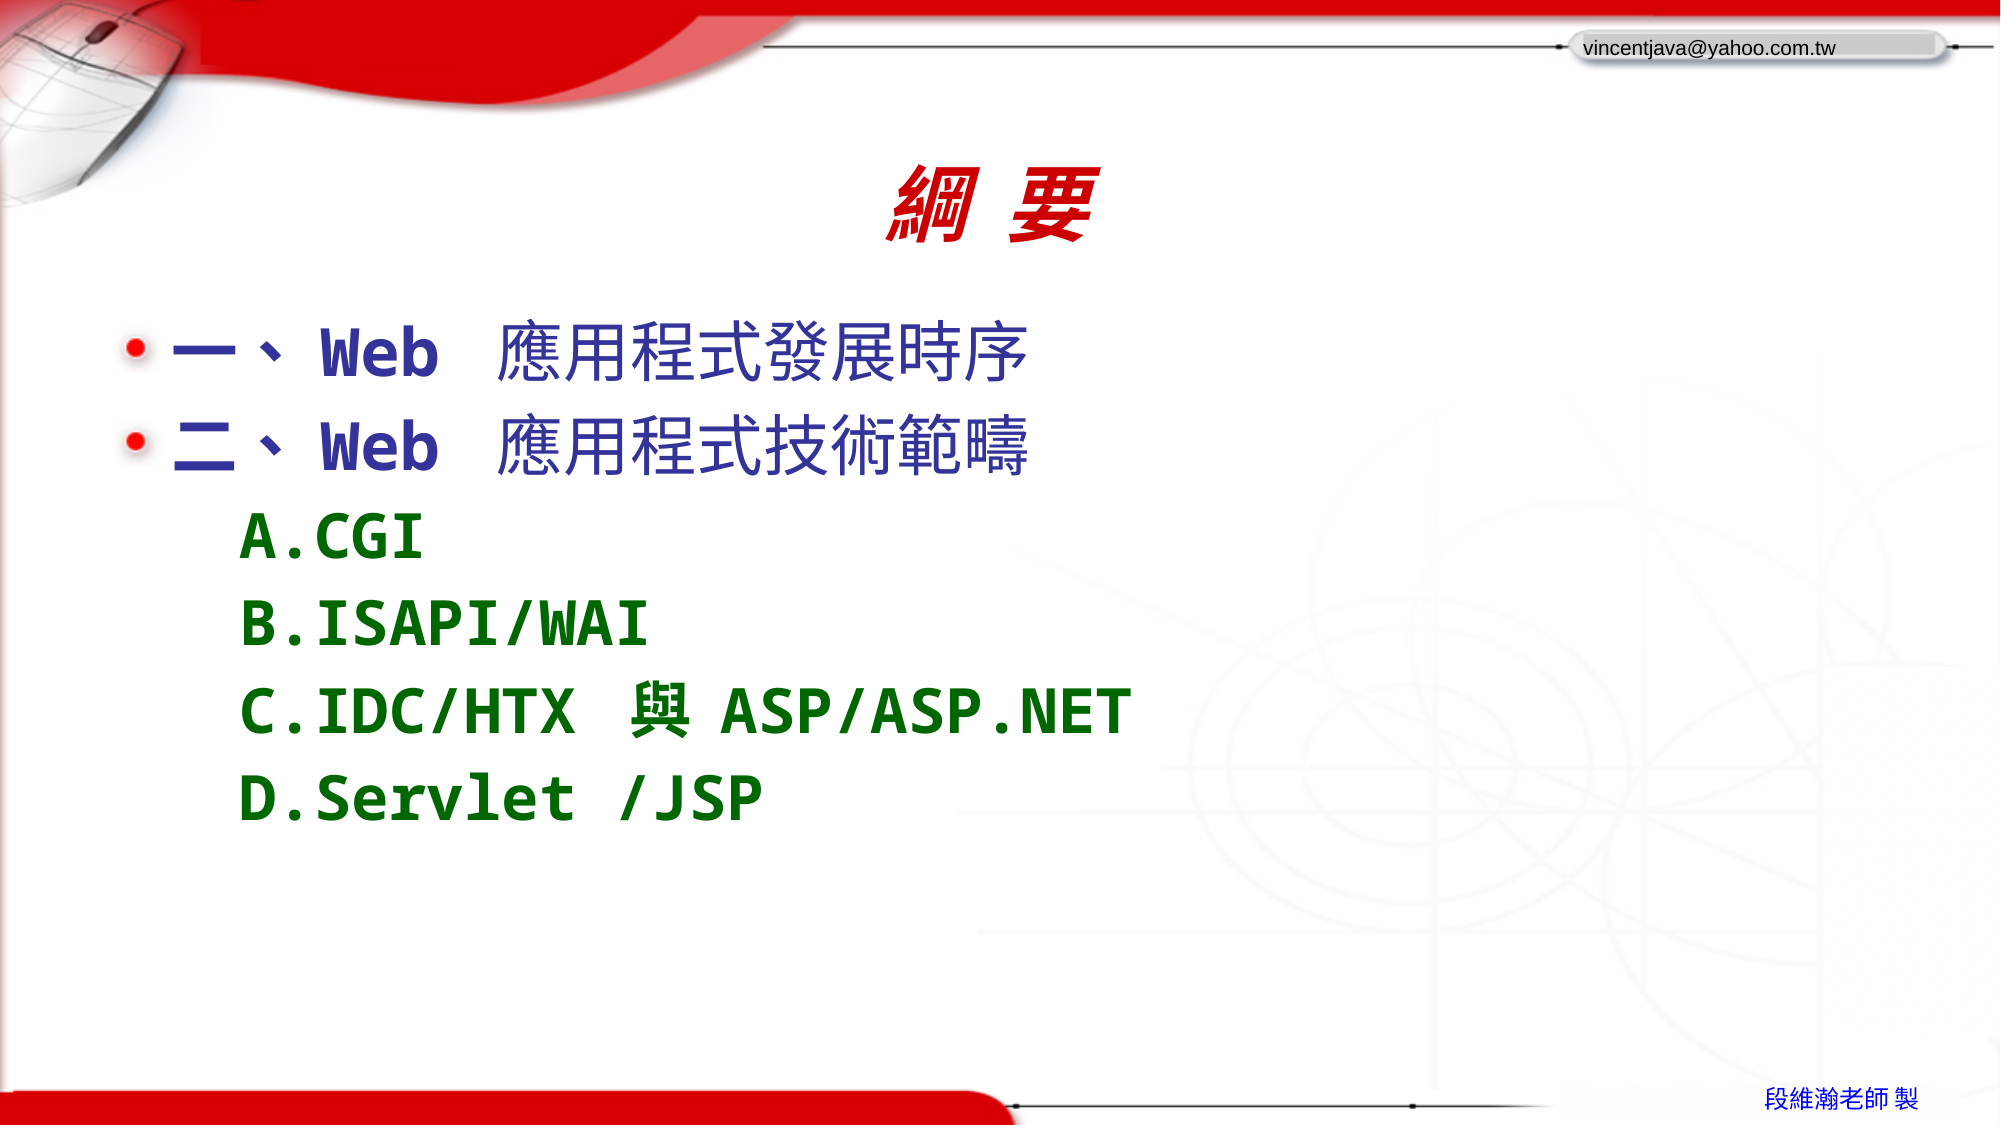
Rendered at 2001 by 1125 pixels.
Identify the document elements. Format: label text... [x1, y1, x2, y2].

list 一、Web 應用程式發展時序 二、Web 應用程式技術範疇 CGI ISAPI/WAI IDC/HTX 與 ASP/ASP.NET Servlet /JSP [99, 302, 1900, 1005]
title 綱 要 [86, 136, 1887, 268]
picture [0, 0, 2001, 1125]
